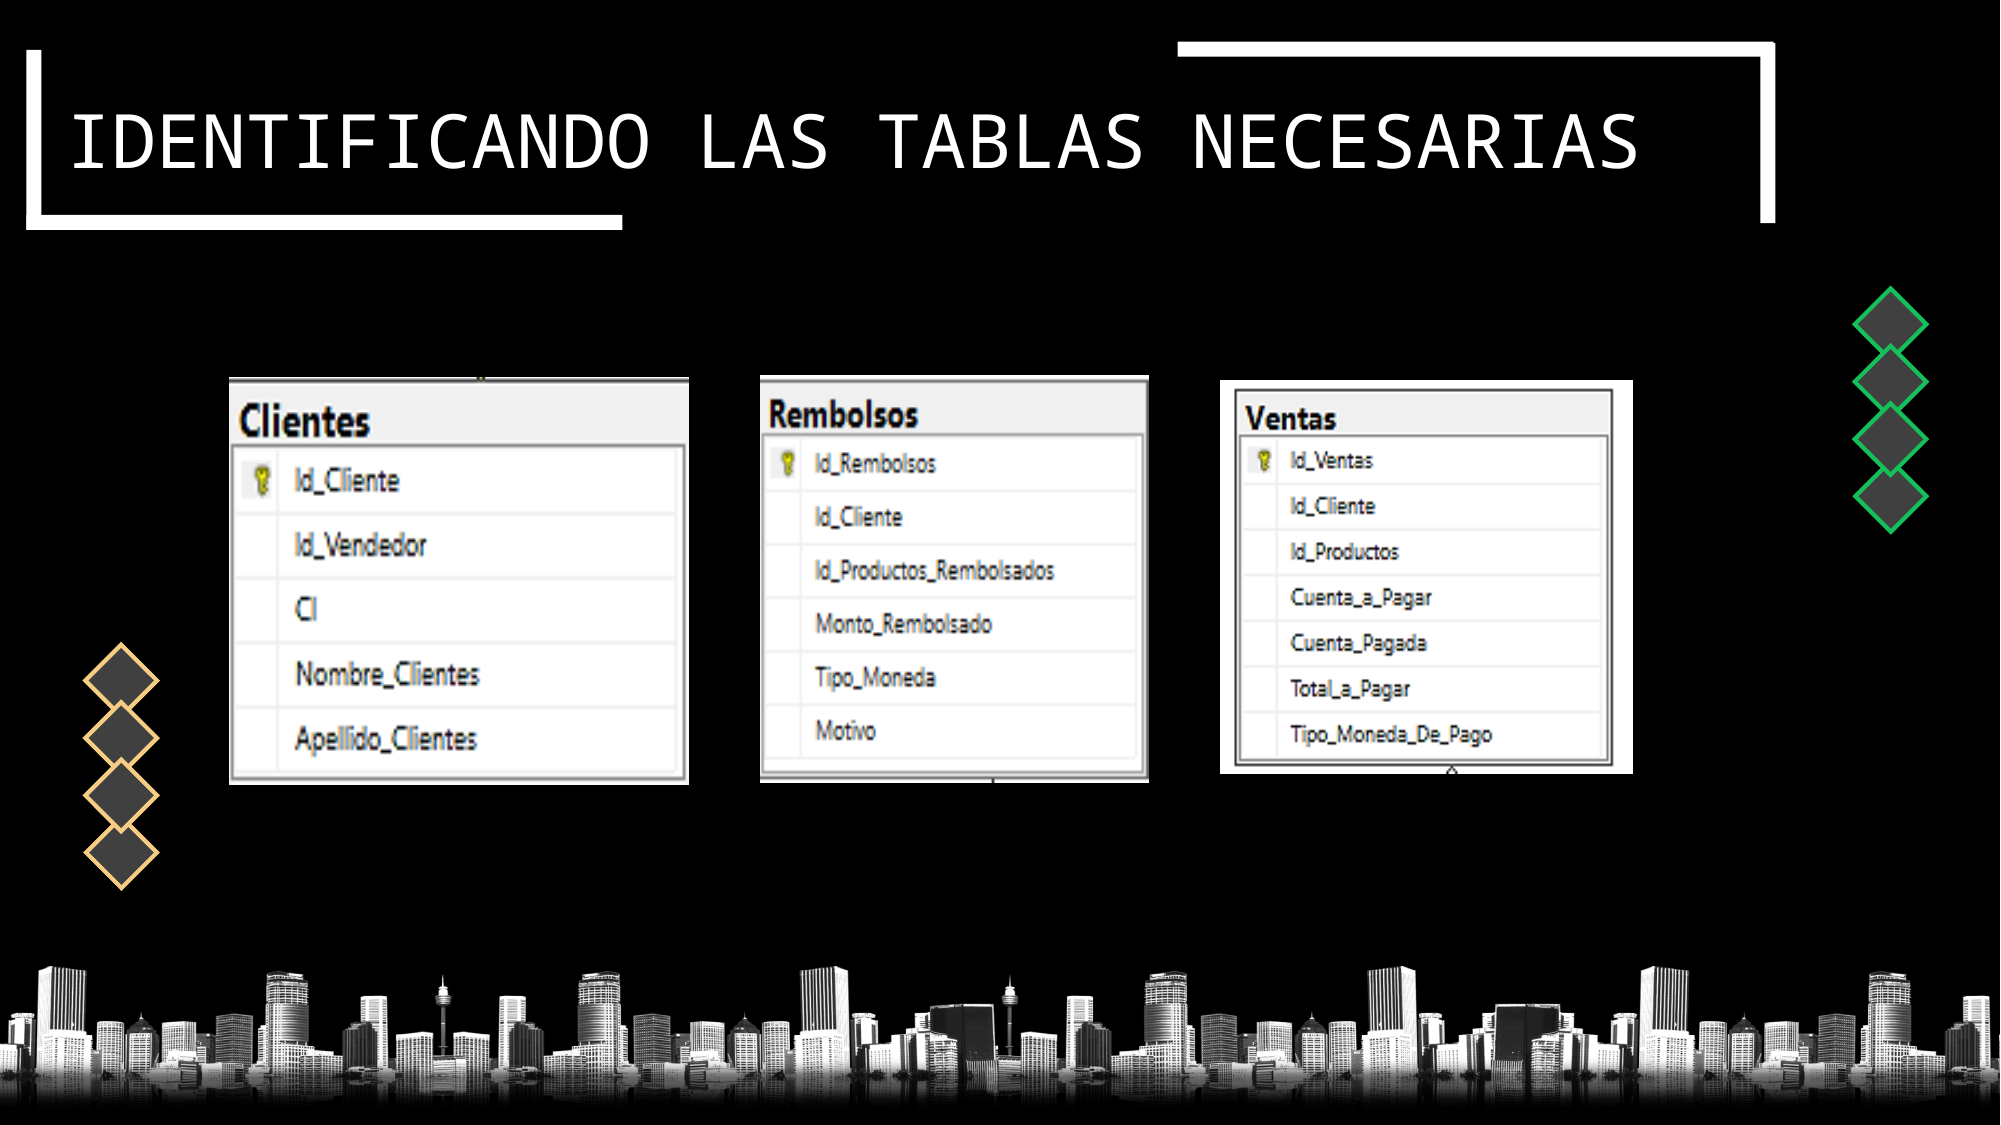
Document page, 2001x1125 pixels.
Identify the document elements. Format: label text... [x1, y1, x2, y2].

text_box [1853, 344, 1928, 410]
text_box IDENTIFICANDO LAS TABLAS NECESARIAS [623, 80, 1177, 198]
text_box [83, 758, 159, 833]
text_box [84, 824, 159, 890]
picture [760, 375, 1149, 783]
picture [1220, 380, 1633, 774]
text_box [1853, 401, 1928, 477]
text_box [26, 49, 623, 230]
text_box [1853, 468, 1928, 534]
text_box [83, 643, 159, 709]
text_box [1853, 287, 1928, 353]
picture [229, 377, 689, 785]
picture [0, 966, 2000, 1125]
text_box [83, 700, 159, 767]
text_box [1177, 41, 1776, 224]
